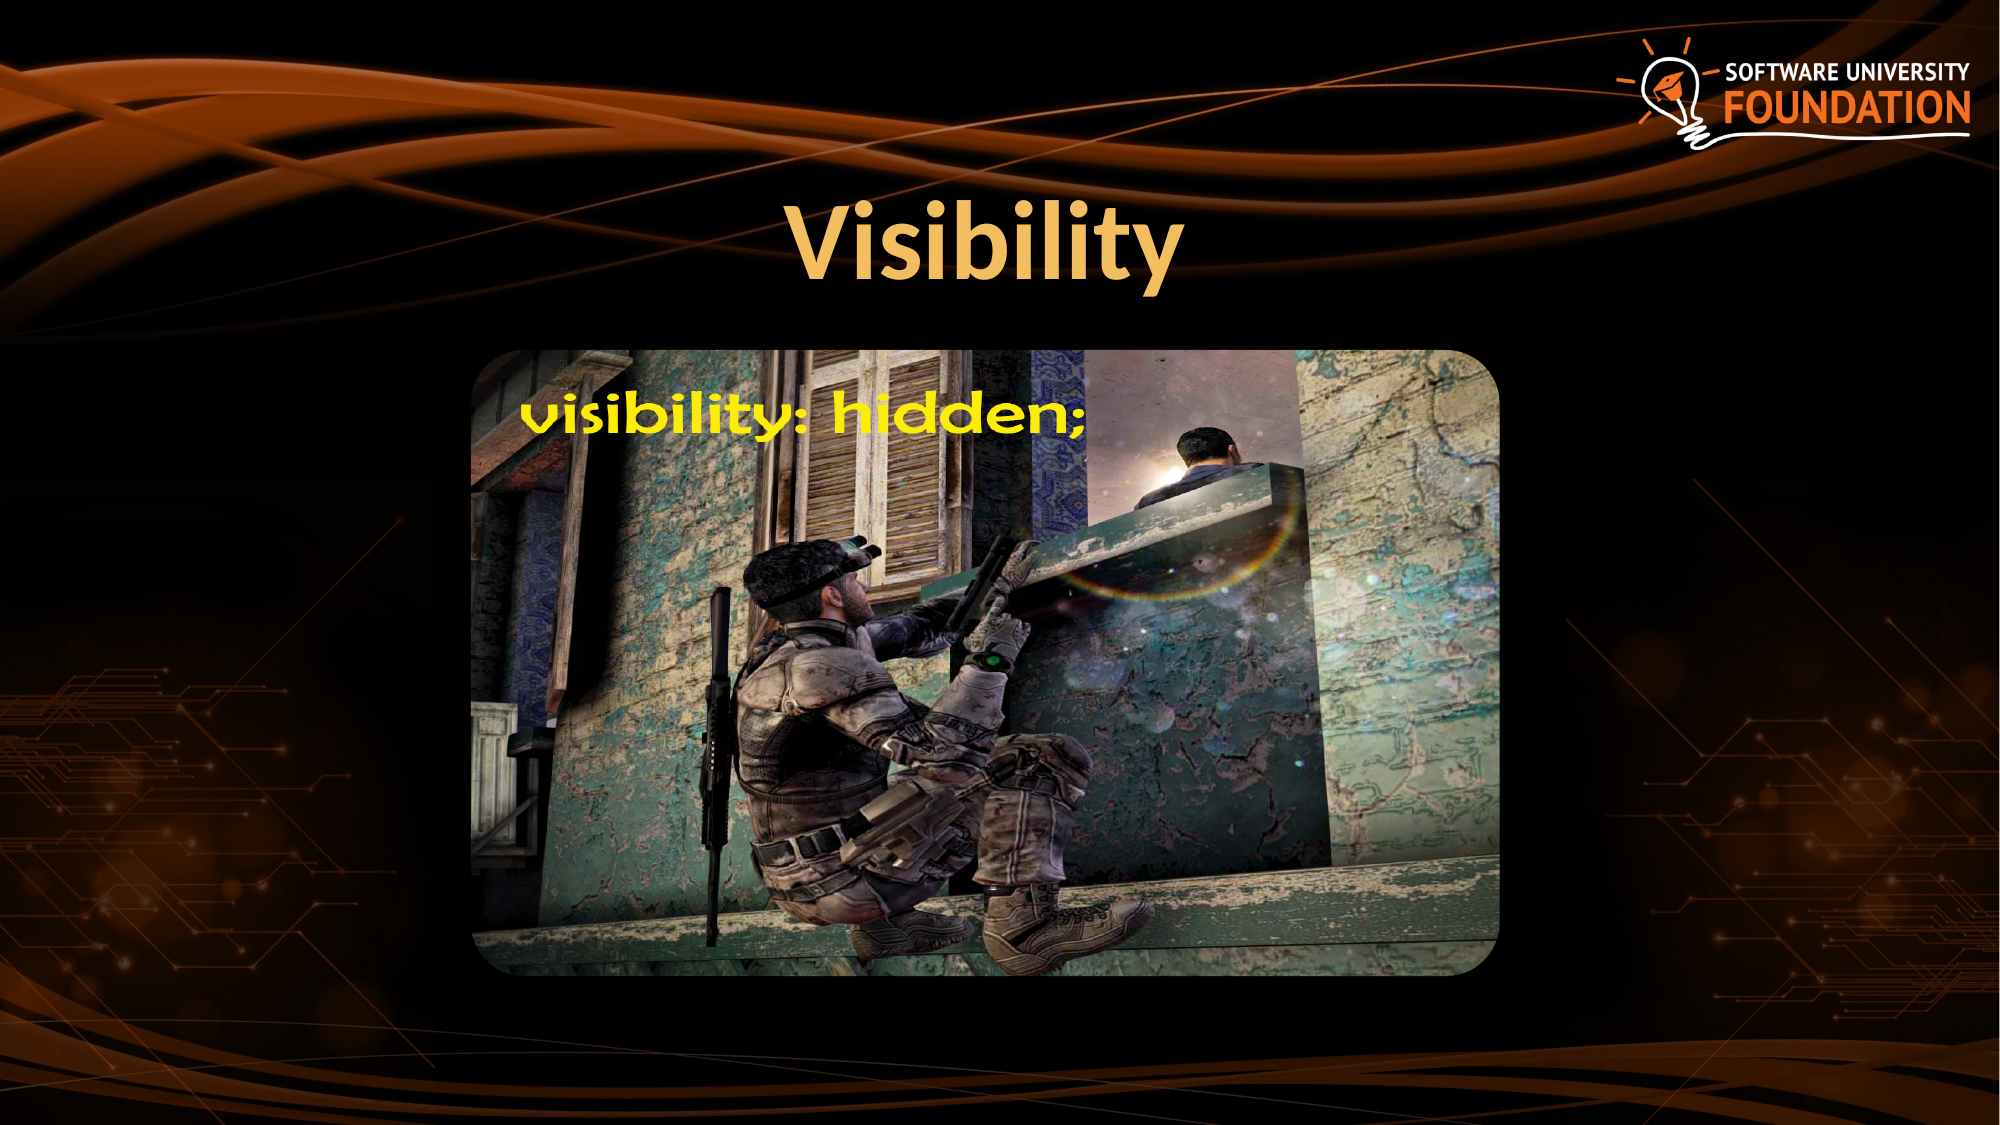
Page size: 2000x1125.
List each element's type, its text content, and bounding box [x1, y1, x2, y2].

title Visibility [252, 174, 1719, 310]
picture [0, 0, 2000, 1125]
